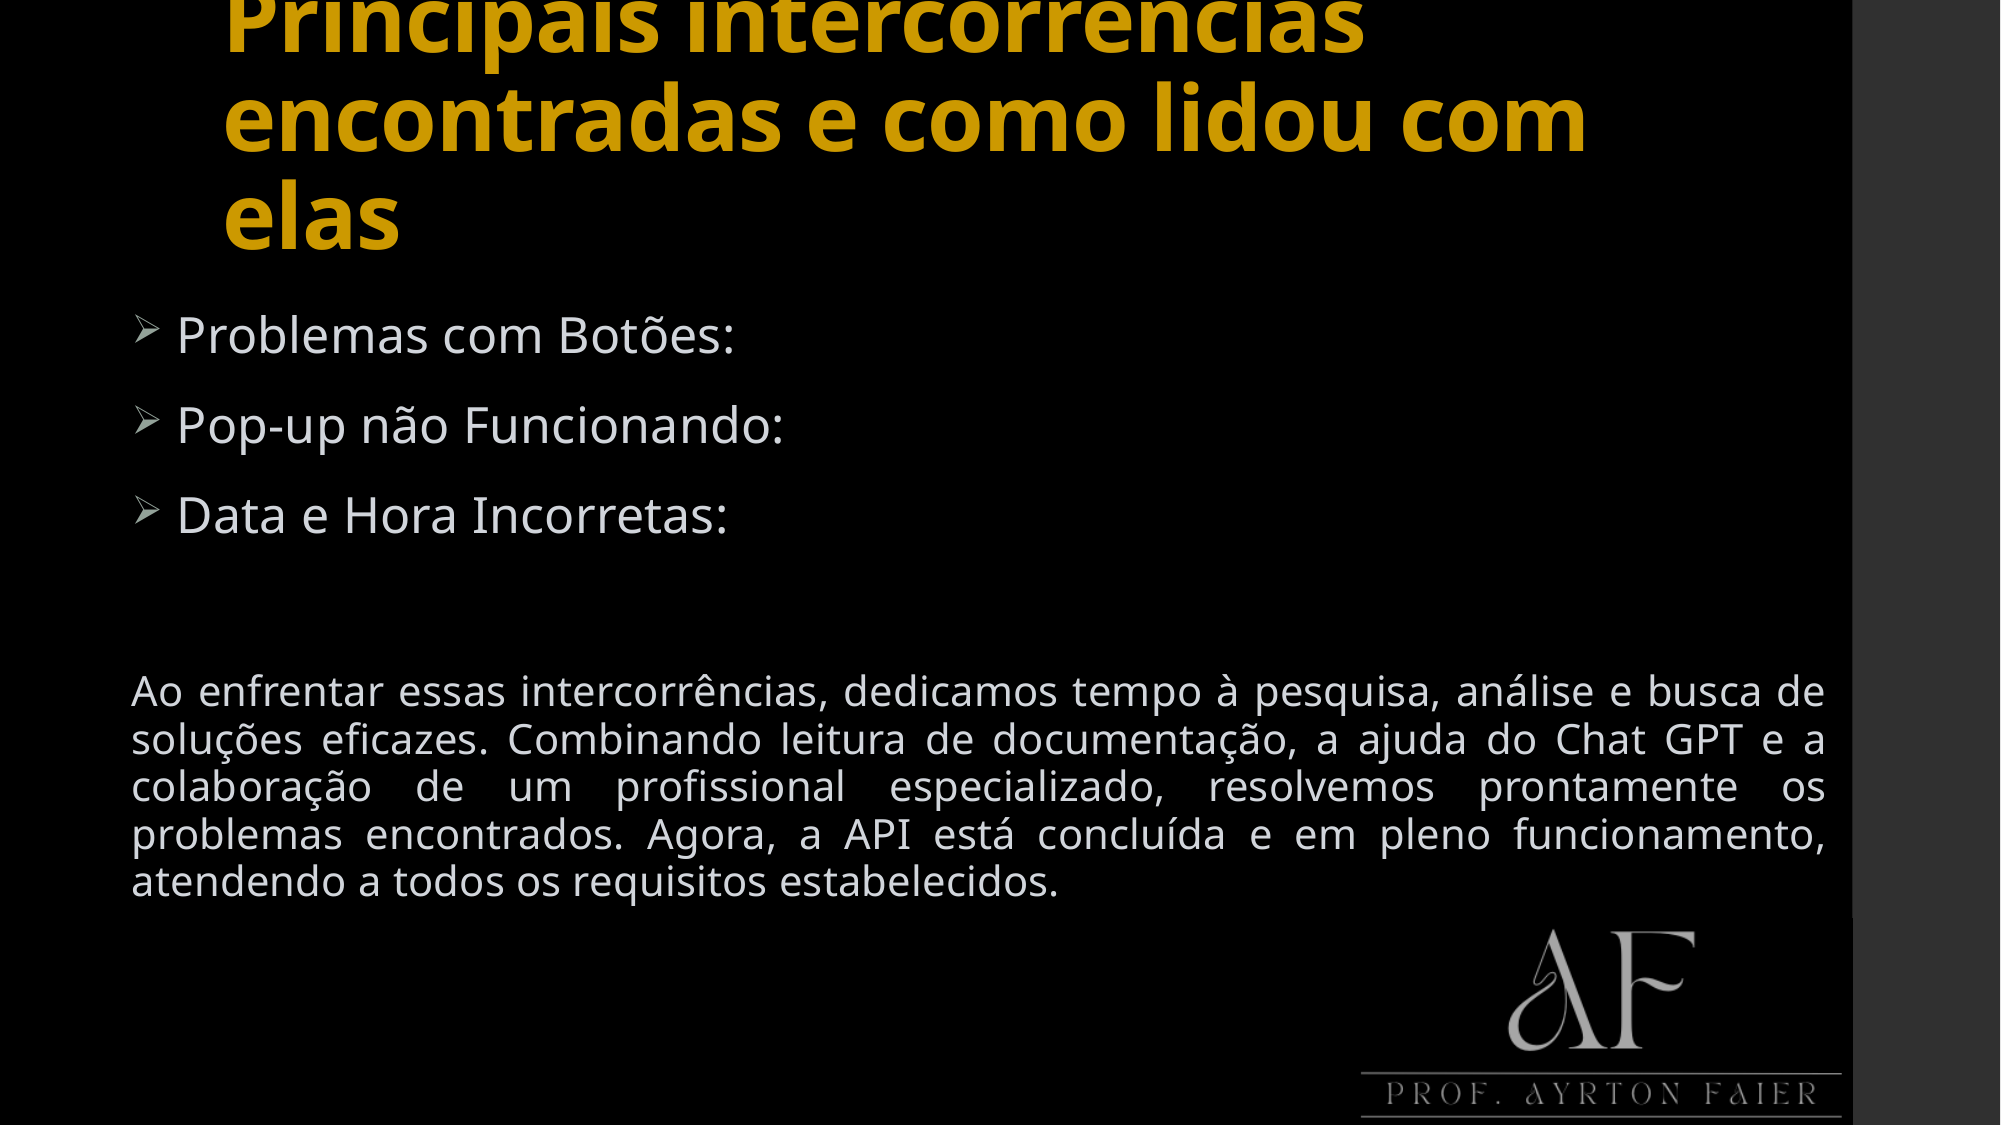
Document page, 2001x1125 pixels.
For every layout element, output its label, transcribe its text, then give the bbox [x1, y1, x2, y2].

picture [1350, 918, 1853, 1125]
title Principais intercorrências encontradas e como lidou com elas [206, 60, 1797, 278]
list Problemas com Botões: Pop-up não Funcionando: Data e Hora Incorretas: Ao enfrentar essas intercorrências, dedicamos tempo à pesquisa, análise e busca de soluções eficazes. Combinando leitura de documentação, a ajuda do Chat GPT e a colaboração de um profissional especializado, resolvemos prontamente os problemas encontrados. Agora, a API está concluída e em pleno funcionamento, atendendo a todos os requisitos estabelecidos. [116, 299, 1844, 1014]
